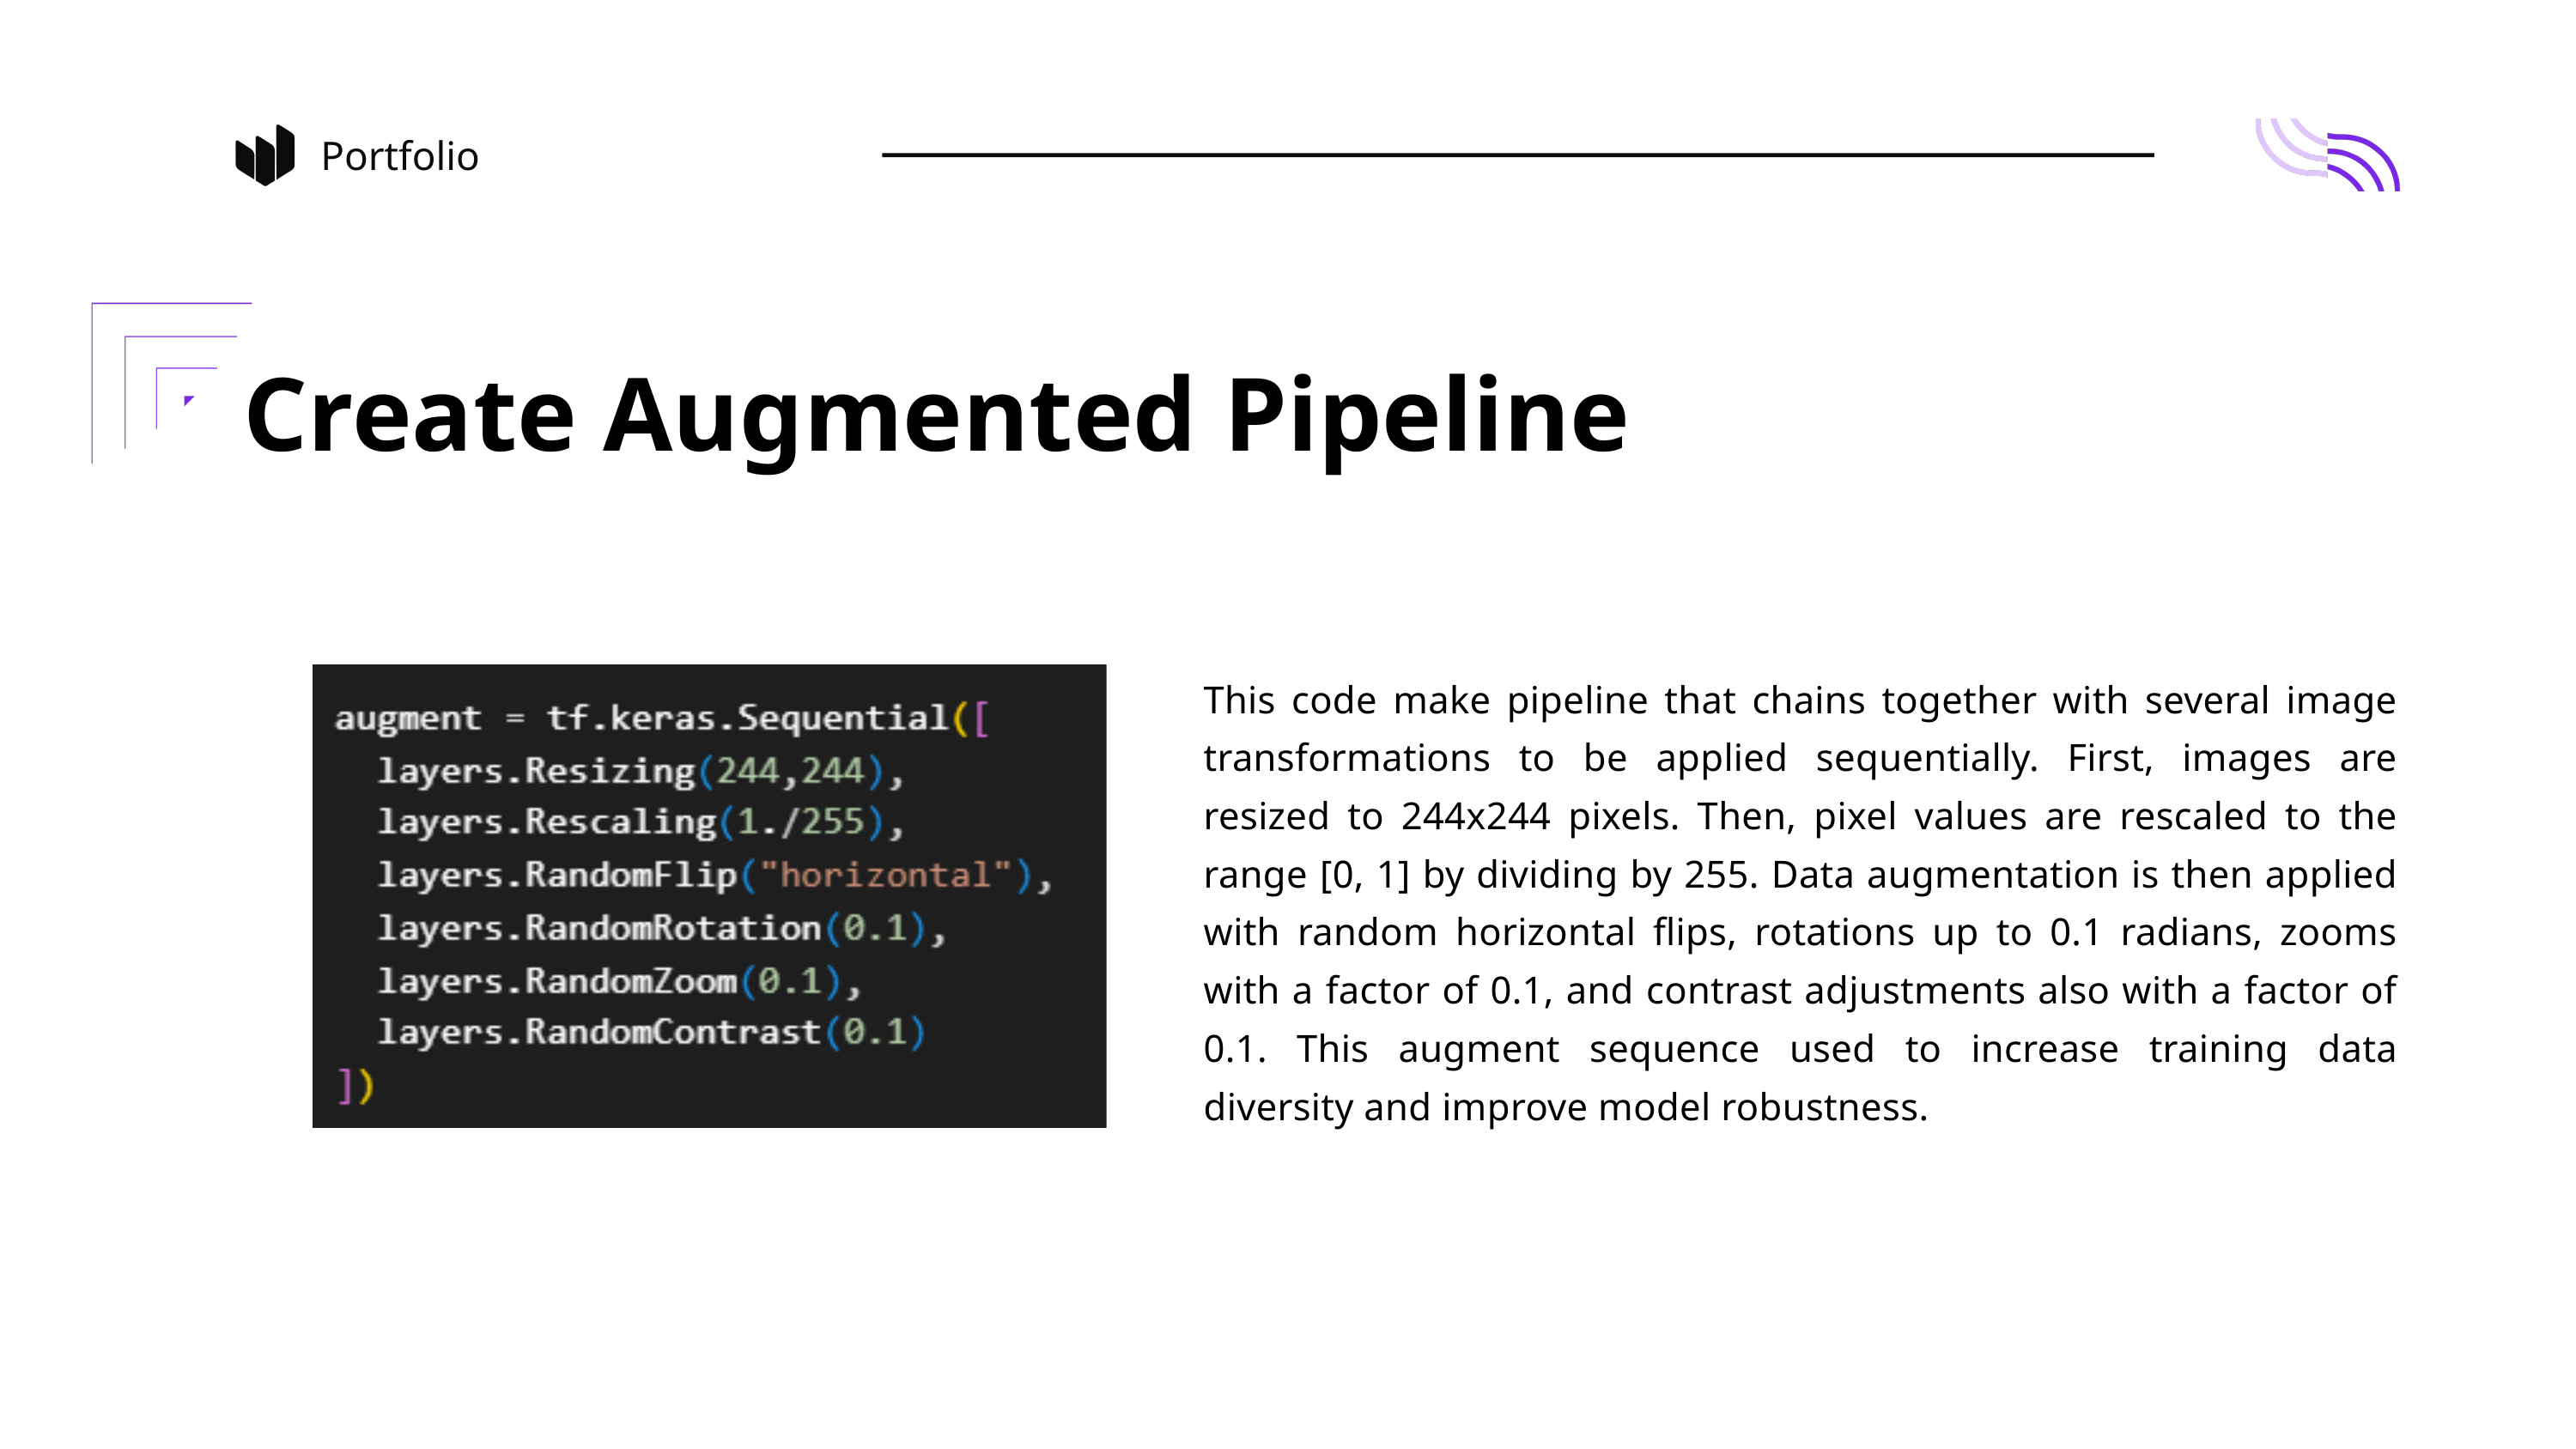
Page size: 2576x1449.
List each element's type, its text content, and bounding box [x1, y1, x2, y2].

text_box [80, 290, 269, 480]
text_box Portfolio [320, 123, 648, 179]
text_box Create Augmented Pipeline [243, 354, 2037, 471]
text_box This code make pipeline that chains together with several image transformations to be applied sequentially. First, images are resized to 244x244 pixels. Then, pixel values are rescaled to the range [0, 1] by dividing by 255. Data augmentation is then applied with random horizontal flips, rotations up to 0.1 radians, zooms with a factor of 0.1, and contrast adjustments also with a factor of 0.1. This augment sequence used to increase training data diversity and improve model robustness. [1203, 662, 2400, 1128]
text_box [313, 664, 1107, 1128]
text_box [235, 124, 295, 186]
text_box [2255, 118, 2401, 191]
